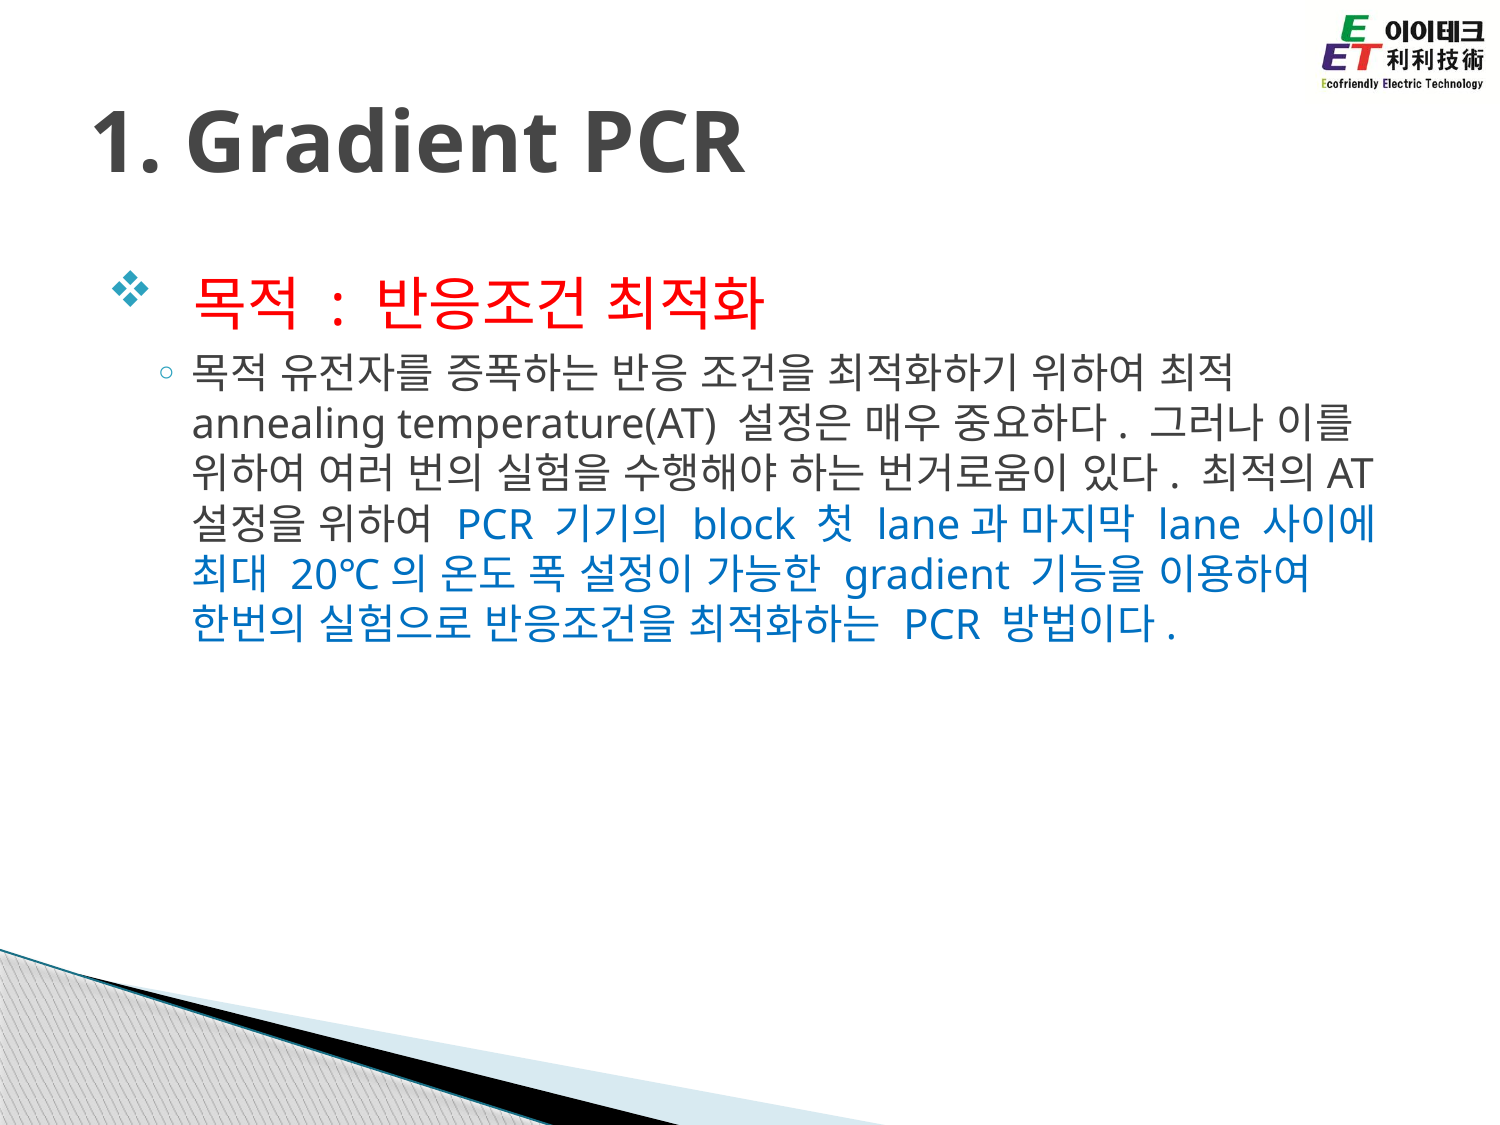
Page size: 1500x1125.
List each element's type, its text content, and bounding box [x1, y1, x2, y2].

list 목적 : 반응조건 최적화 목적 유전자를 증폭하는 반응 조건을 최적화하기 위하여 최적 annealing temperature(AT) 설정은 매우 중요하다. 그러나 이를 위하여 여러 번의 실험을 수행해야 하는 번거로움이 있다. 최적의AT 설정을 위하여 PCR 기기의 block 첫 lane과 마지막 lane 사이에 최대 20℃의 온도 폭 설정이 가능한 gradient 기능을 이용하여 한번의 실험으로 반응조건을 최적화하는 PCR 방법이다. [75, 243, 1425, 986]
title 1. Gradient PCR [75, 45, 1425, 233]
picture [1305, 0, 1500, 105]
